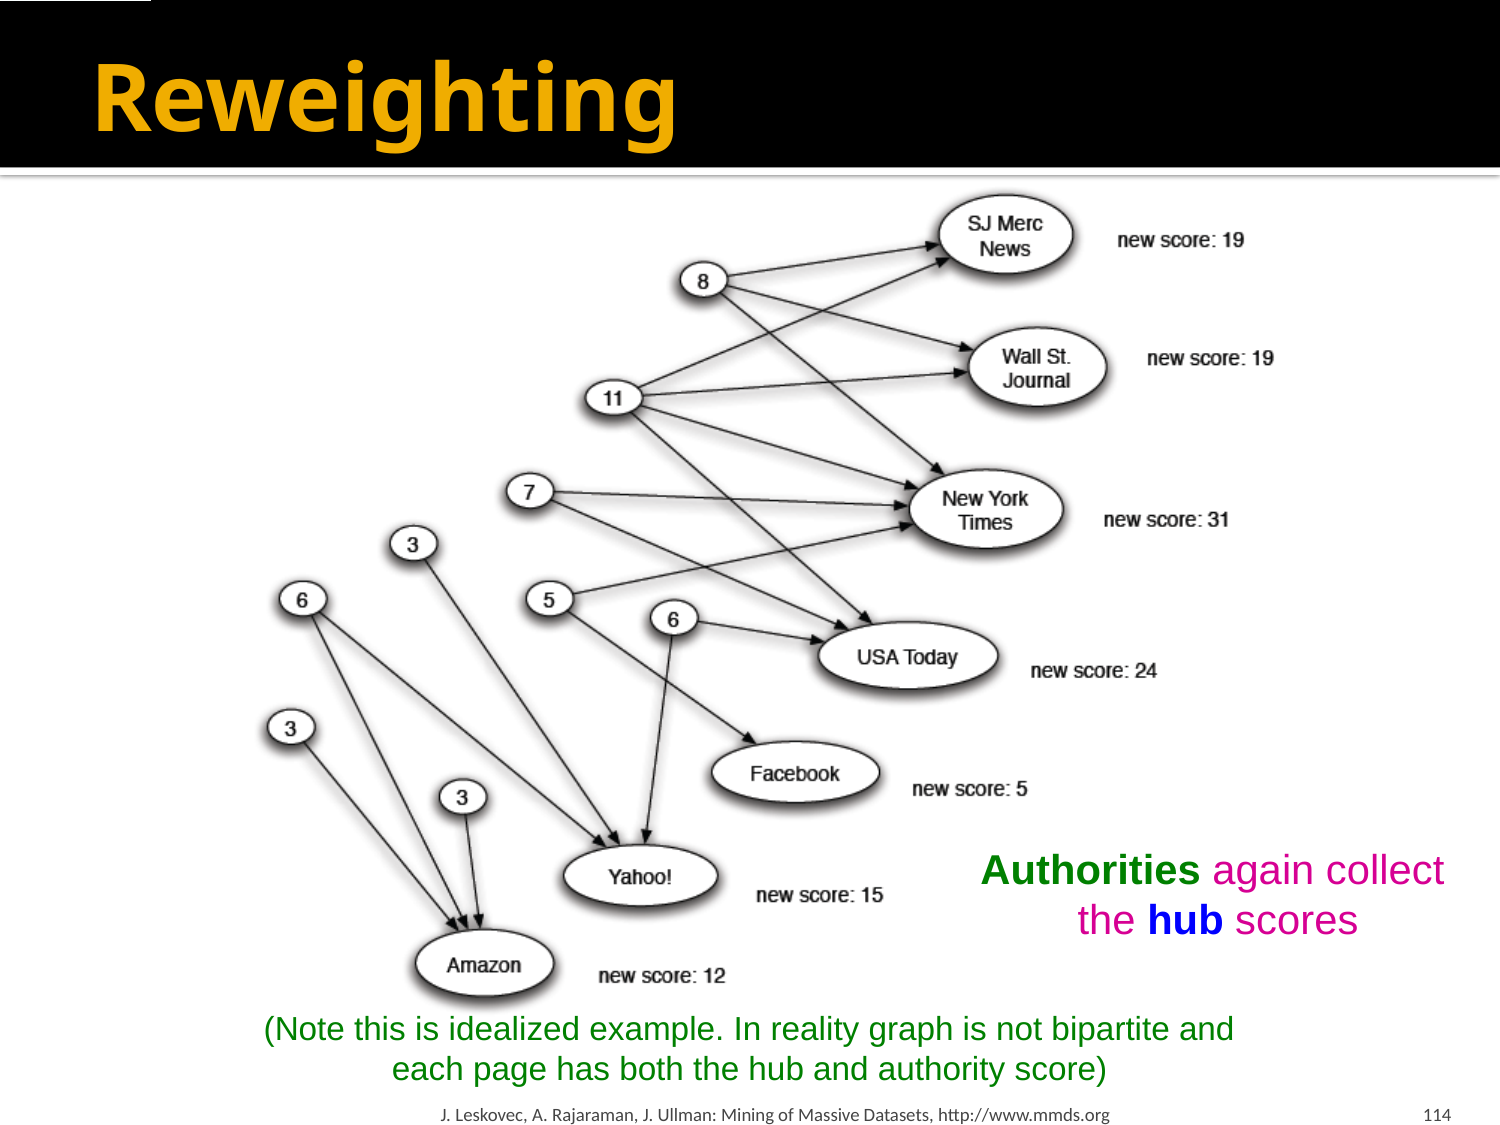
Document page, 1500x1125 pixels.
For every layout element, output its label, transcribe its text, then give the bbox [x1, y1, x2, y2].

text_box Authorities again collect the hub scores [1303, 835, 1471, 951]
footer J. Leskovec, A. Rajaraman, J. Ullman: Mining of Massive Datasets, http://www.mmds.org [433, 1080, 1337, 1125]
picture [249, 186, 1298, 1025]
slide_number 114 [1345, 1080, 1467, 1125]
title Reweighting [75, 24, 1425, 163]
text_box (Note this is idealized example. In reality graph is not bipartite and each page has both the hub and authority score) [224, 999, 1275, 1095]
